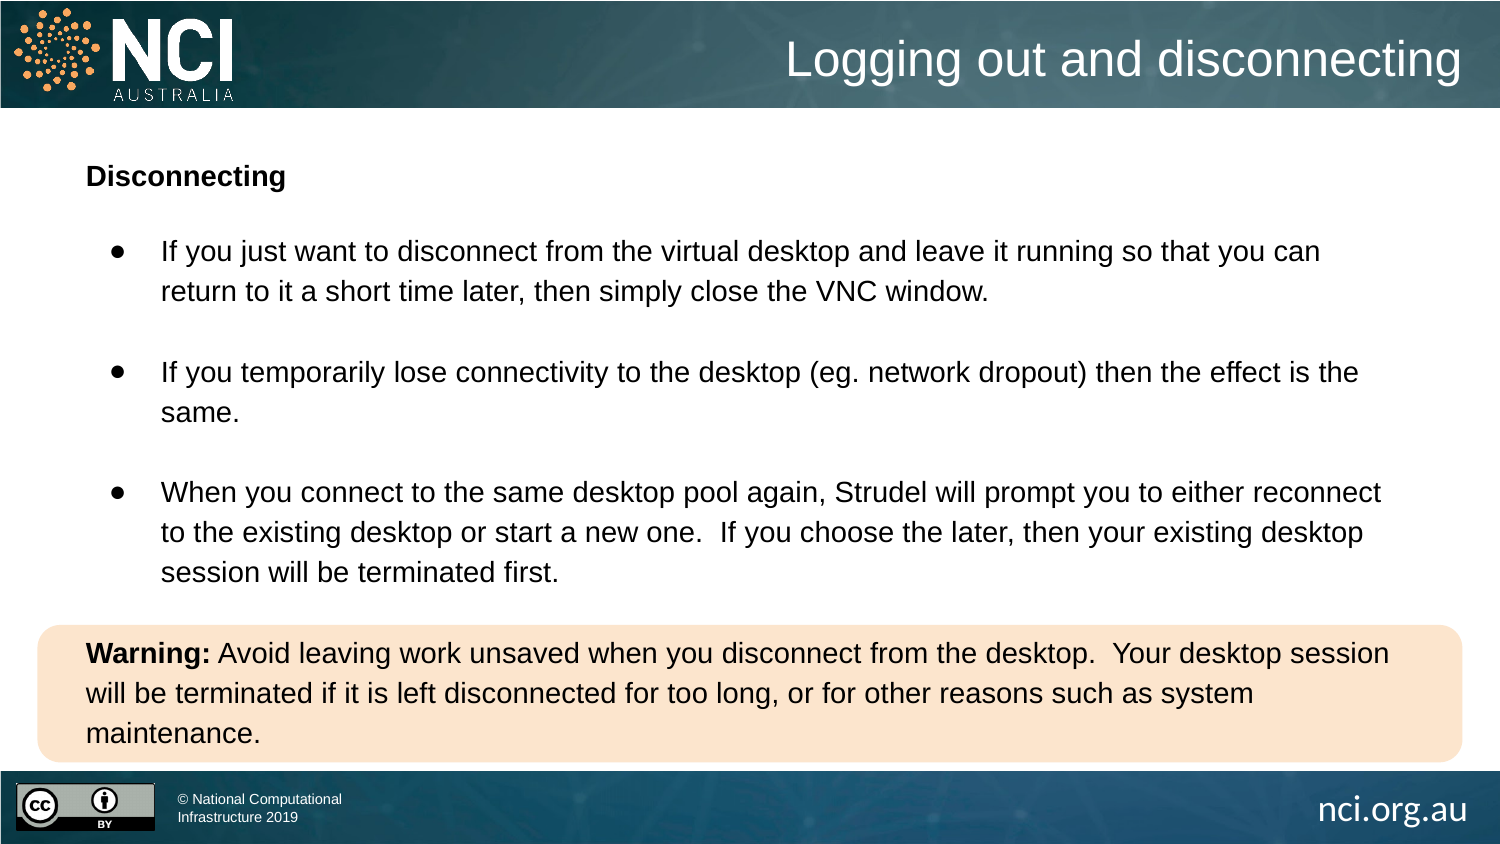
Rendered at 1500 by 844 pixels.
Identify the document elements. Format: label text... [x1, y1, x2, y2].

text_box [37, 624, 1463, 763]
picture [2, 771, 1500, 844]
picture [2, 2, 1500, 108]
list Disconnecting If you just want to disconnect from the virtual desktop and leave it running so that you can return to it a short time later, then simply close the VNC window. If you temporarily lose connectivity to the desktop (eg. network dropout) then the effect is the same. When you connect to the same desktop pool again, Strudel will prompt you to either reconnect to the existing desktop or start a new one. If you choose the later, then your existing desktop session will be terminated first. Warning: Avoid leaving work unsaved when you disconnect from the desktop. Your desktop session will be terminated if it is left disconnected for too long, or for other reasons such as system maintenance. [70, 142, 1422, 675]
title Logging out and disconnecting [320, 18, 1478, 94]
